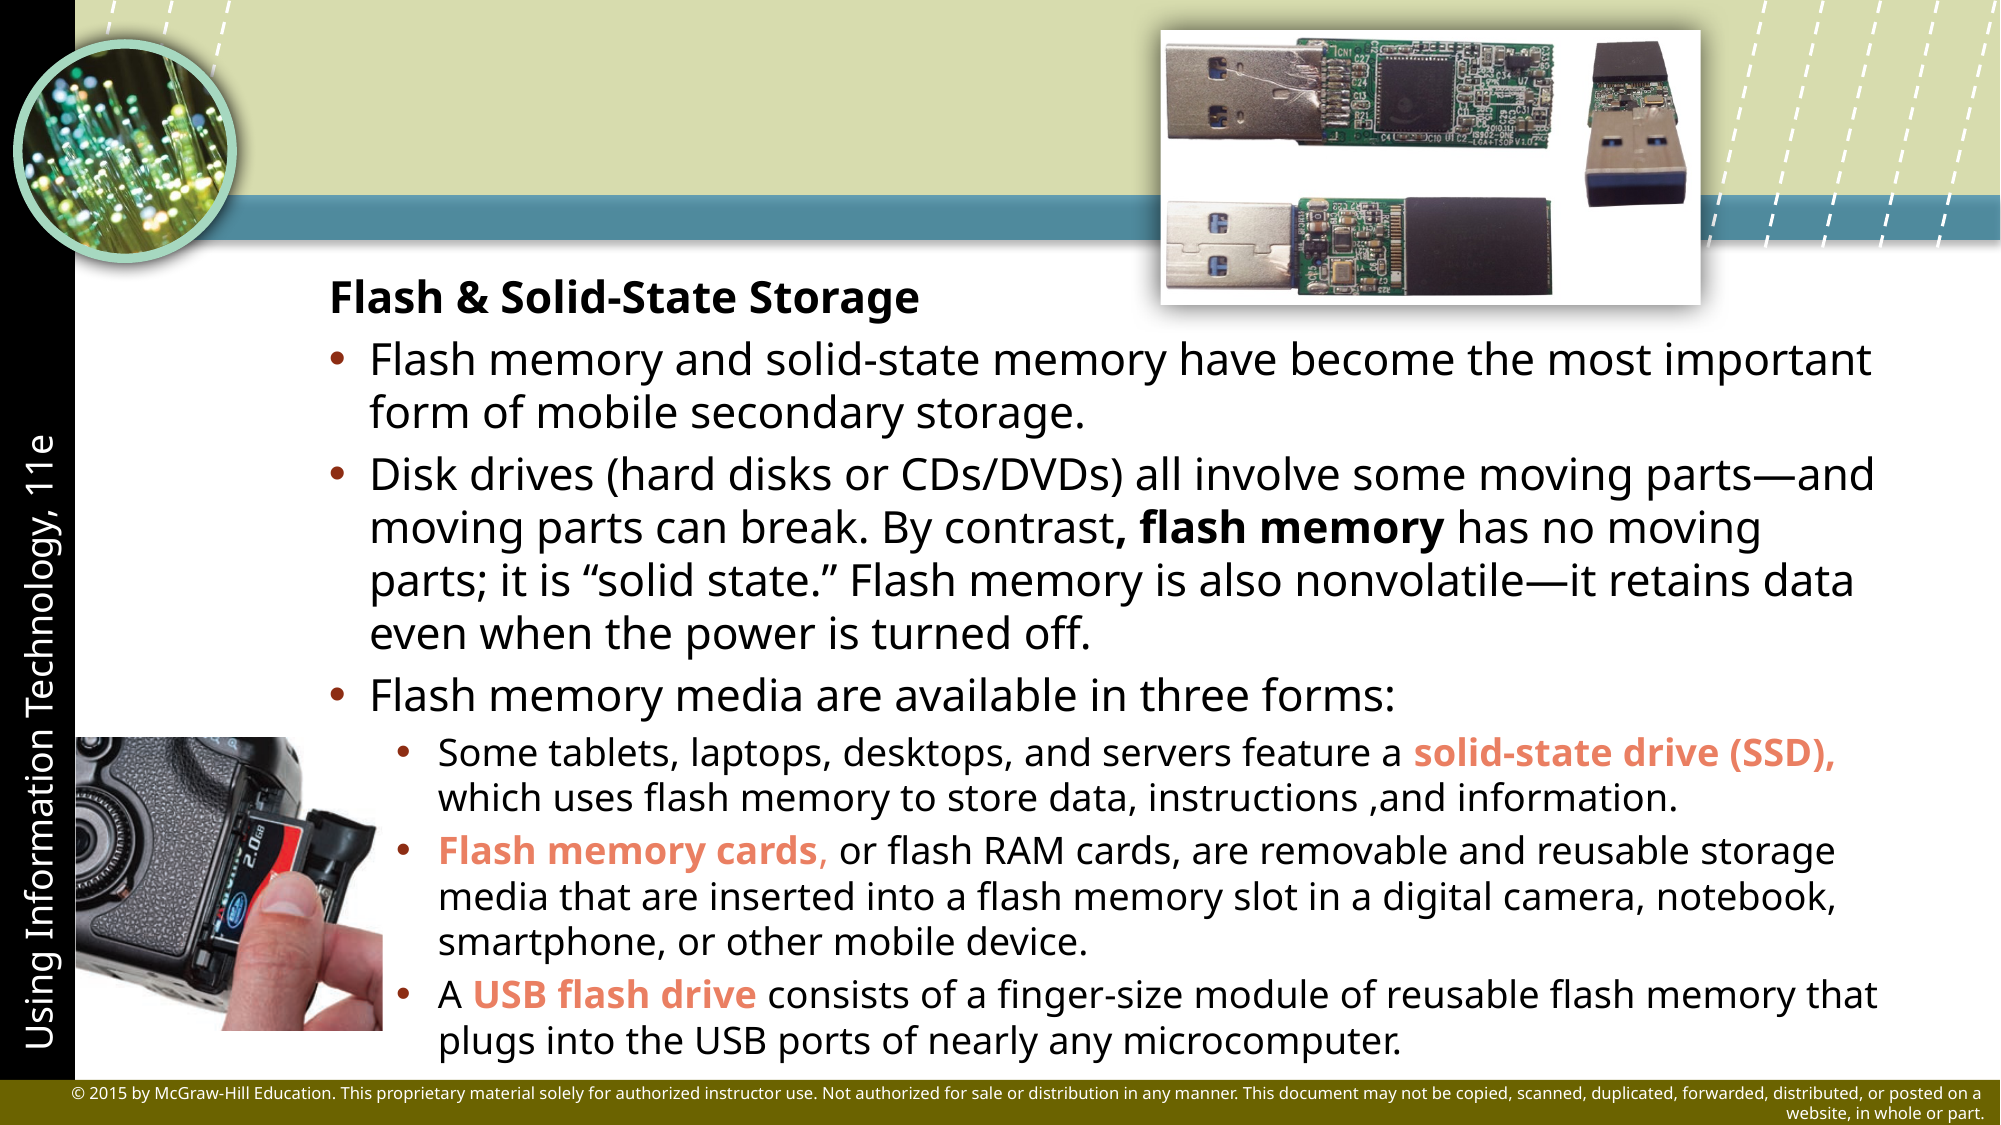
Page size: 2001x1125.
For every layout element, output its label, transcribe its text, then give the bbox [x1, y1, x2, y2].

picture [1160, 30, 1701, 305]
picture [75, 736, 383, 1031]
list Flash & Solid-State Storage Flash memory and solid-state memory have become the most important form of mobile secondary storage. Disk drives (hard disks or CDs/DVDs) all involve some moving parts—and moving parts can break. By contrast, flash memory has no moving parts; it is “solid state.” Flash memory is also nonvolatile—it retains data even when the power is turned off. Flash memory media are available in three forms: Some tablets, laptops, desktops, and servers feature a solid-state drive (SSD), which uses flash memory to store data, instructions ,and information. Flash memory cards, or flash RAM cards, are removable and reusable storage media that are inserted into a flash memory slot in a digital camera, notebook, smartphone, or other mobile device. A USB flash drive consists of a finger-size module of reusable flash memory that plugs into the USB ports of nearly any microcomputer. [313, 262, 1900, 1074]
picture [23, 49, 227, 253]
